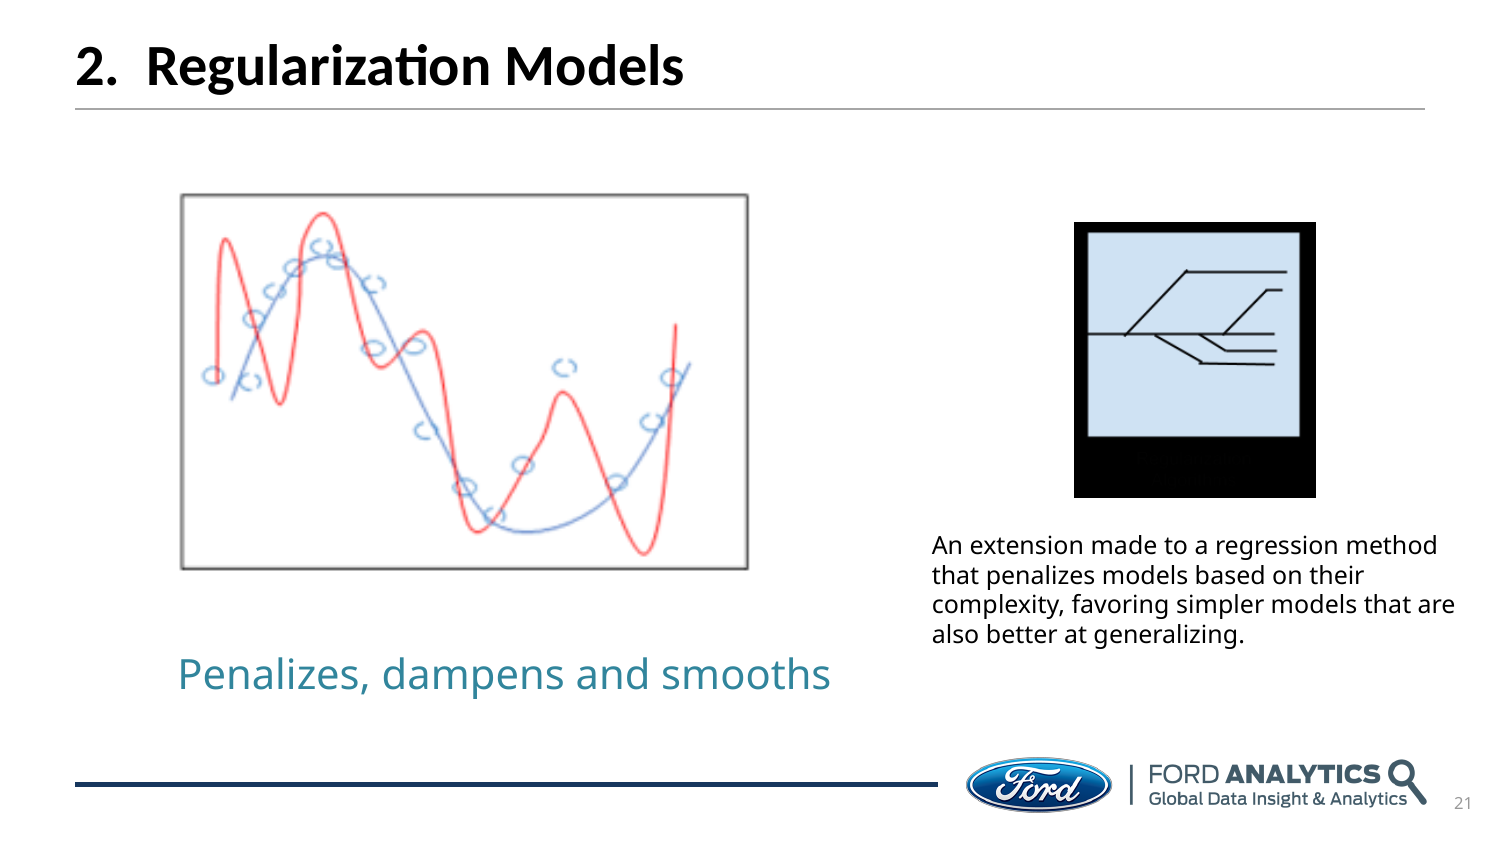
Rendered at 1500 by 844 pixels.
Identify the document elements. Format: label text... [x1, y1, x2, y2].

picture [964, 752, 1429, 817]
text_box An extension made to a regression method that penalizes models based on their complexity, favoring simpler models that are also better at generalizing. [917, 521, 1474, 657]
text_box 2. Regularization Models [74, 19, 1425, 97]
picture [162, 163, 776, 608]
text_box Penalizes, dampens and smooths [162, 640, 900, 705]
picture [1074, 221, 1316, 498]
